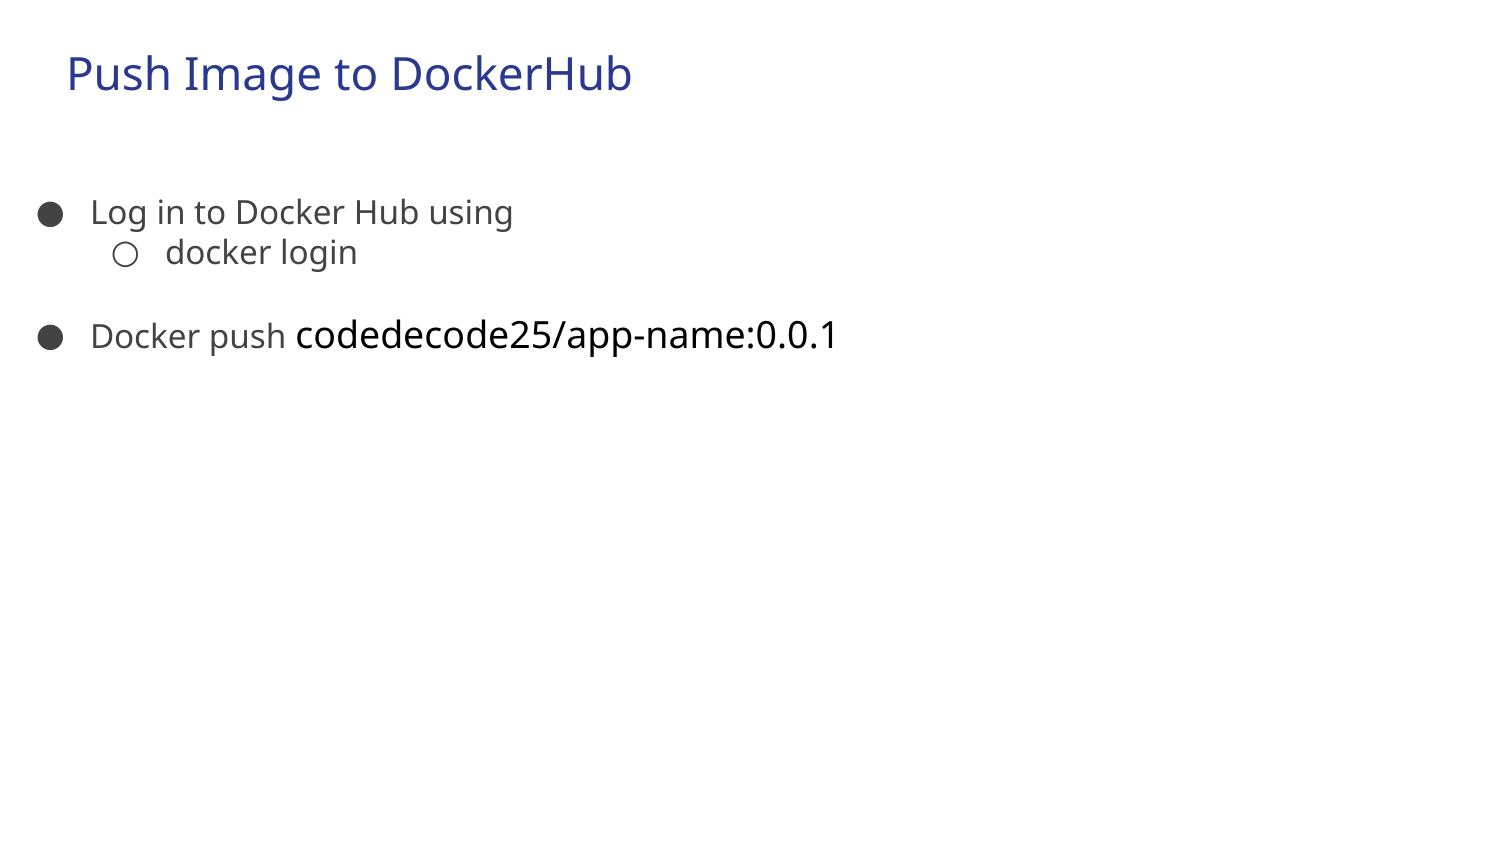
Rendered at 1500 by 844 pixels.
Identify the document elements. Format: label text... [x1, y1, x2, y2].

title Push Image to DockerHub [51, 29, 1449, 130]
text_box Log in to Docker Hub using docker login Docker push codedecode25/app-name:0.0.1 [0, 136, 1493, 616]
